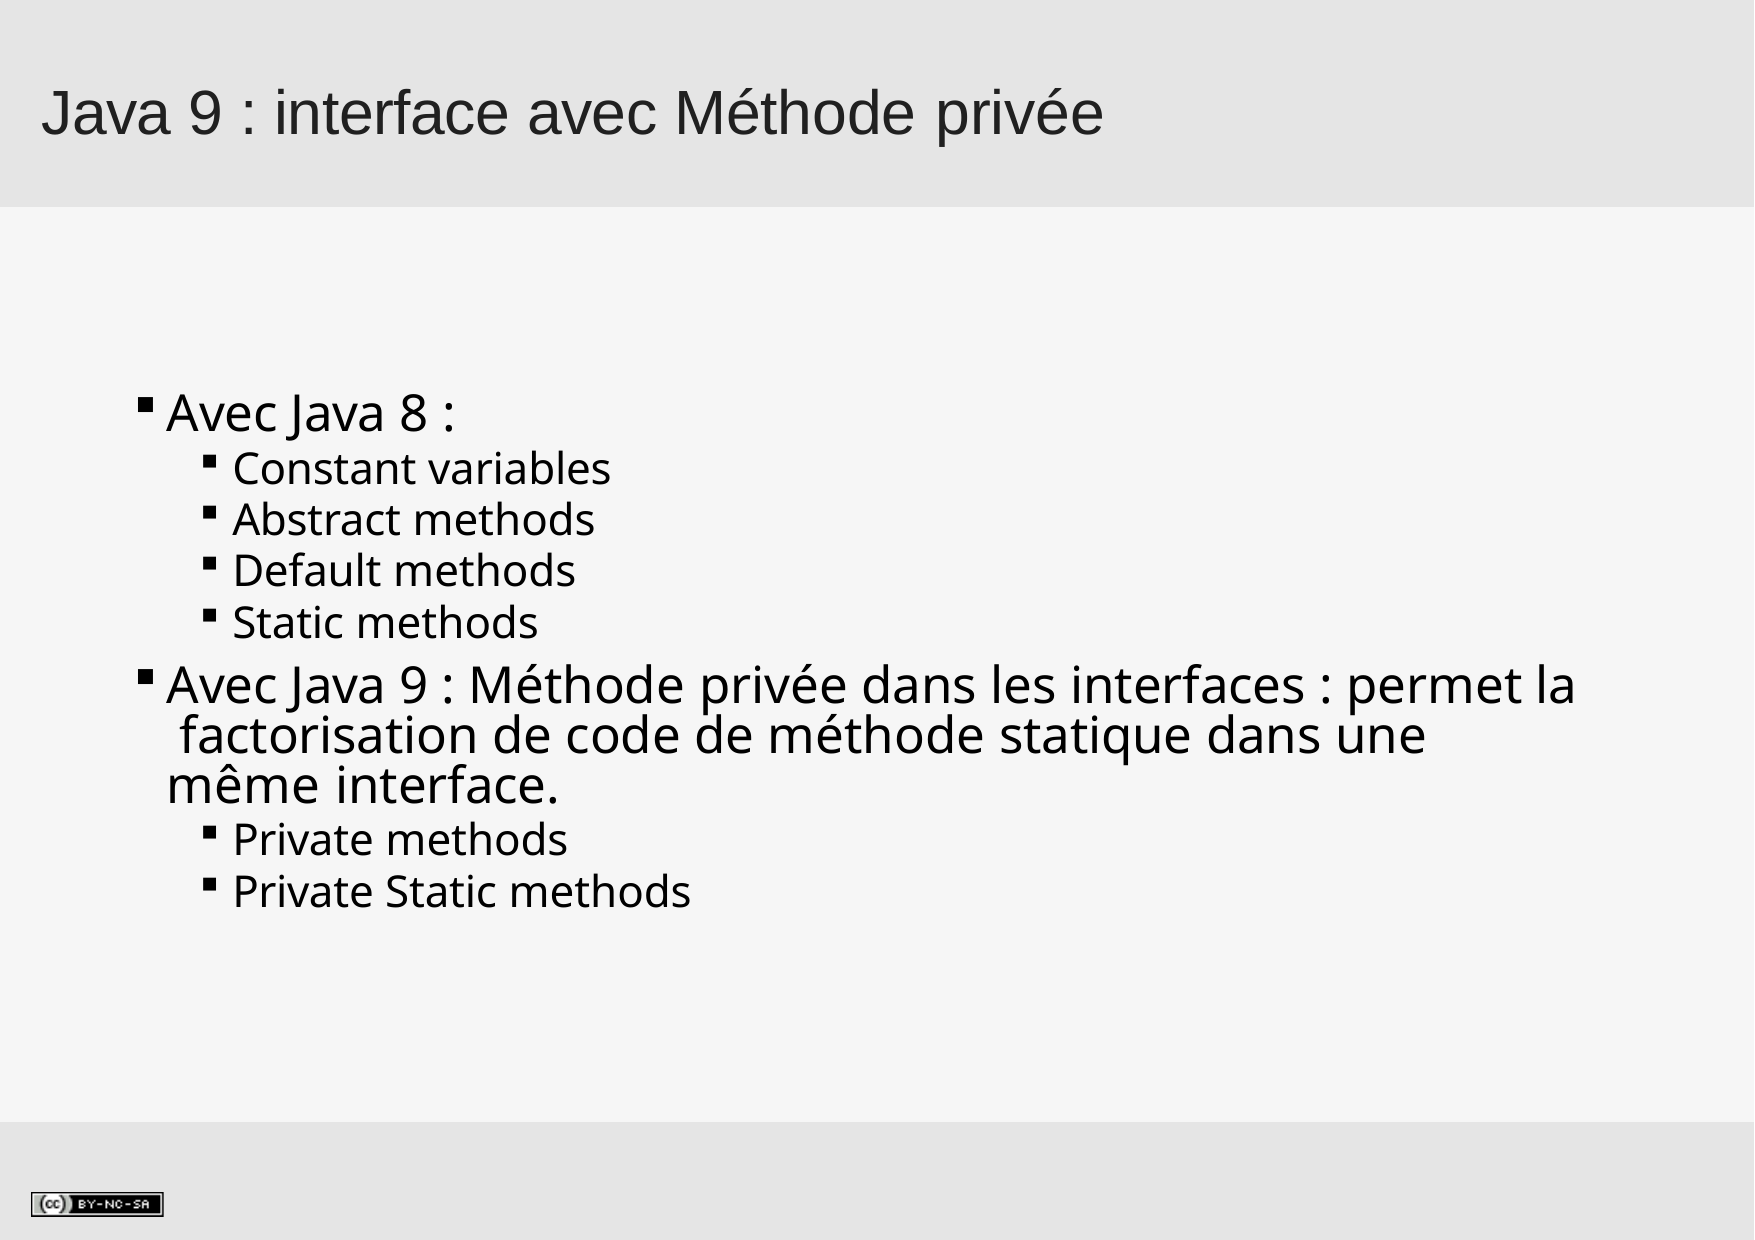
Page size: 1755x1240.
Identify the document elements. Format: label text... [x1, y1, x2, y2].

picture [31, 1192, 164, 1217]
title Java 9 : interface avec Méthode privée [39, 69, 1628, 279]
text_box Avec Java 8 : Constant variables Abstract methods Default methods Static methods Avec Java 9 : Méthode privée dans les interfaces : permet la factorisation de code de méthode statique dans une même interface. Private methods Private Static methods [131, 379, 1588, 917]
